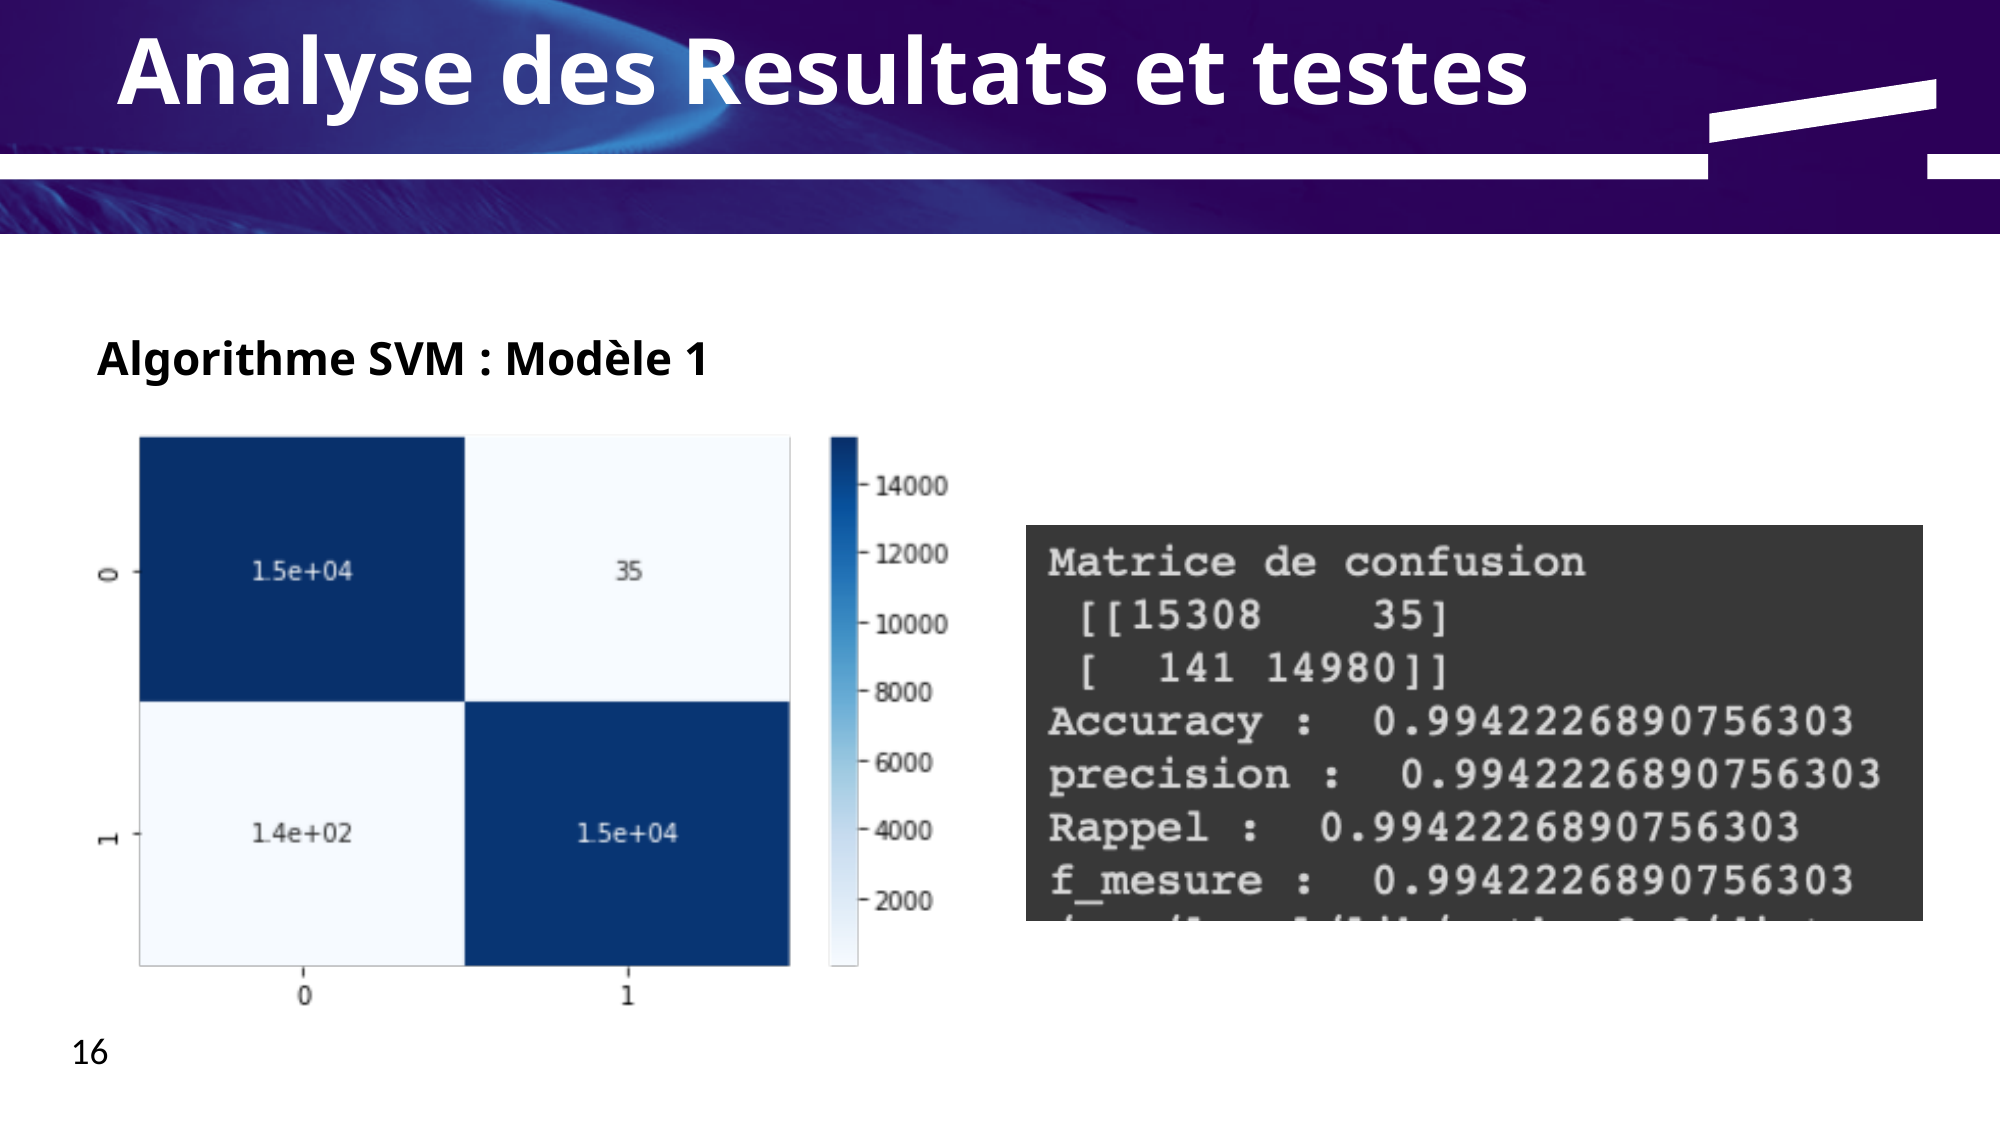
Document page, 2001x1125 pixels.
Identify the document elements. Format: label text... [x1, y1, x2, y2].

picture [0, 0, 2000, 234]
picture [1025, 525, 1923, 921]
text_box Algorithme SVM : Modèle 1 [82, 234, 1069, 550]
picture [82, 421, 968, 1025]
text_box 16 [55, 1019, 124, 1079]
